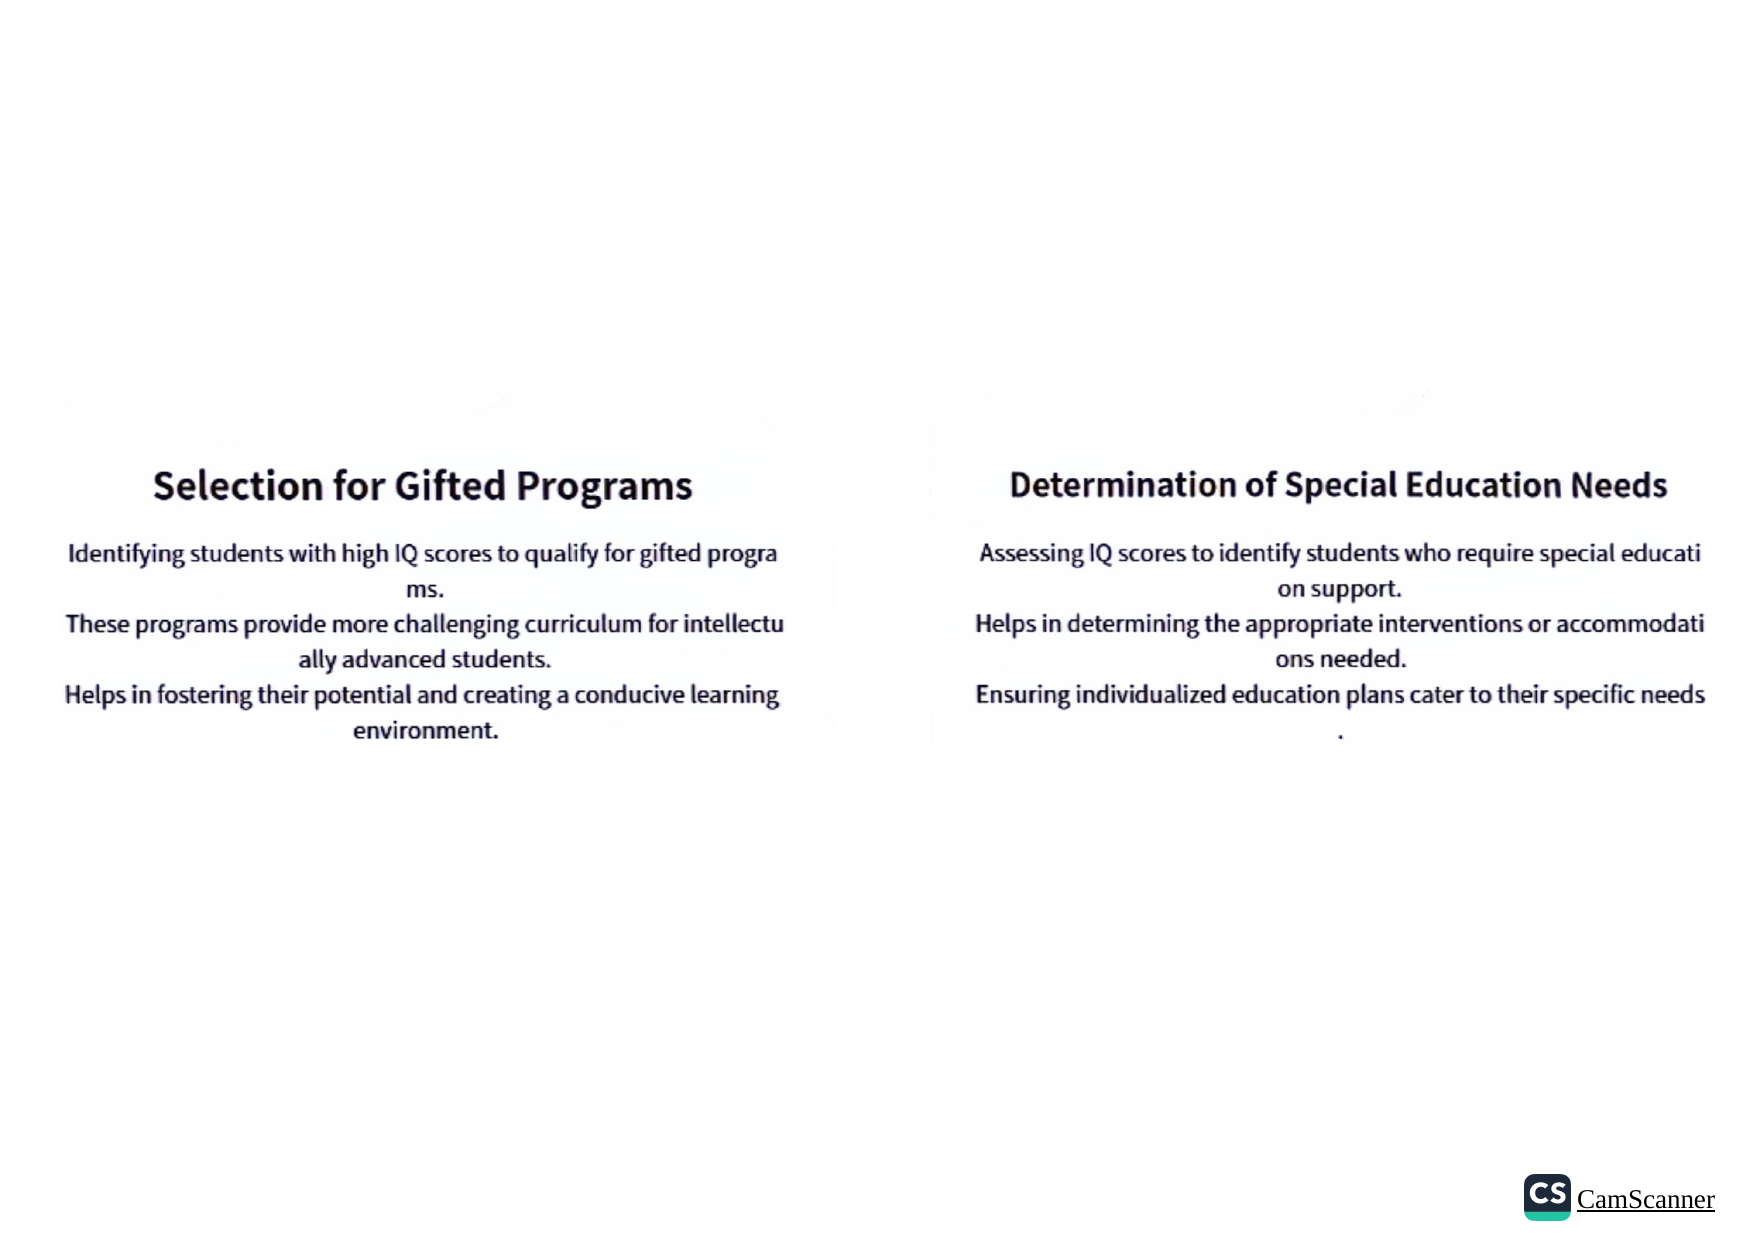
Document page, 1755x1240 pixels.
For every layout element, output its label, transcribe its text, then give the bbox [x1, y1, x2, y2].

text_box CamScanner [1575, 1182, 1718, 1214]
picture [60, 388, 1755, 758]
picture [1524, 1174, 1571, 1221]
